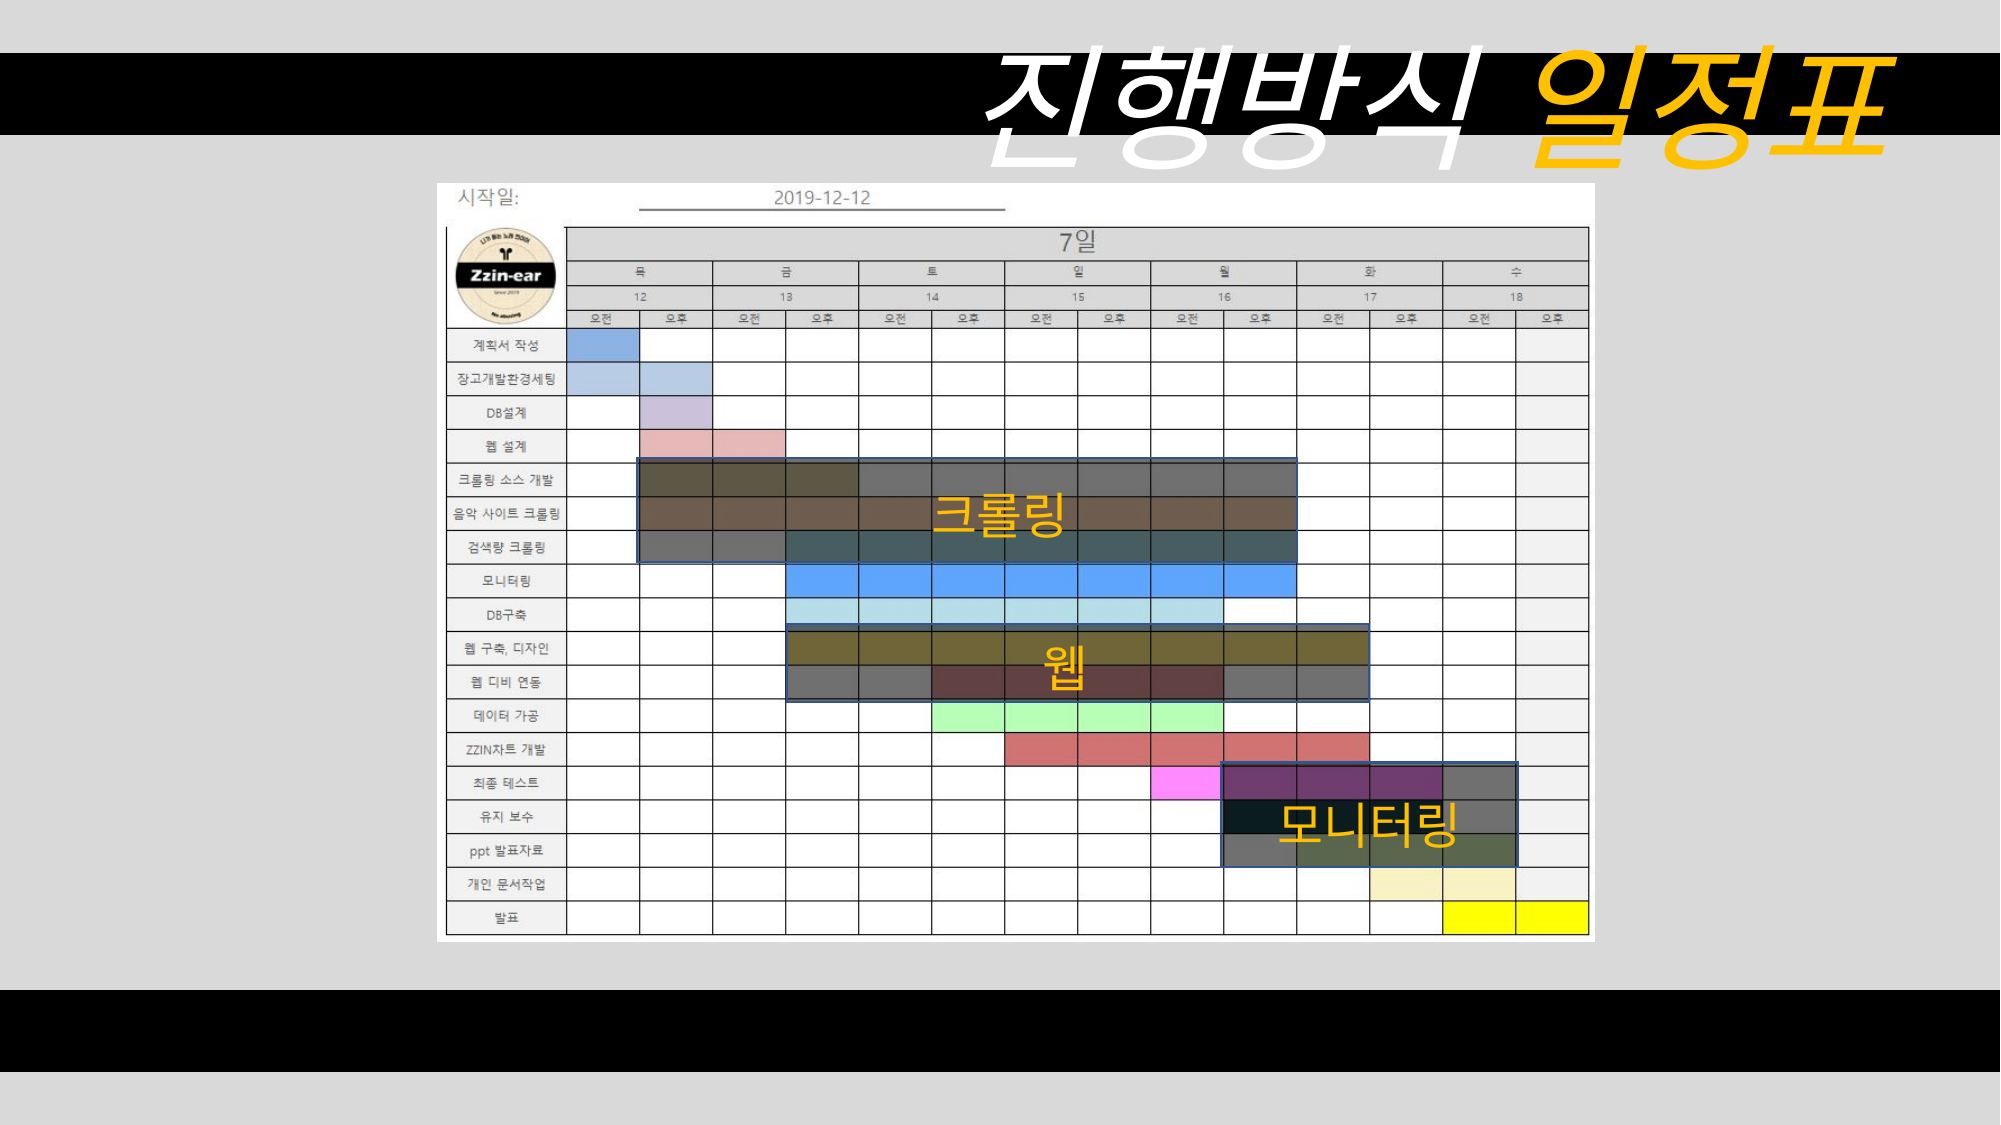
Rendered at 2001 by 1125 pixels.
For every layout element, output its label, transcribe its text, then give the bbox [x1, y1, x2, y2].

text_box [0, 52, 903, 136]
text_box [0, 989, 2000, 1073]
text_box [1988, 52, 2000, 136]
text_box 진행방식 일정표 [903, 14, 1988, 195]
picture [437, 183, 1595, 942]
